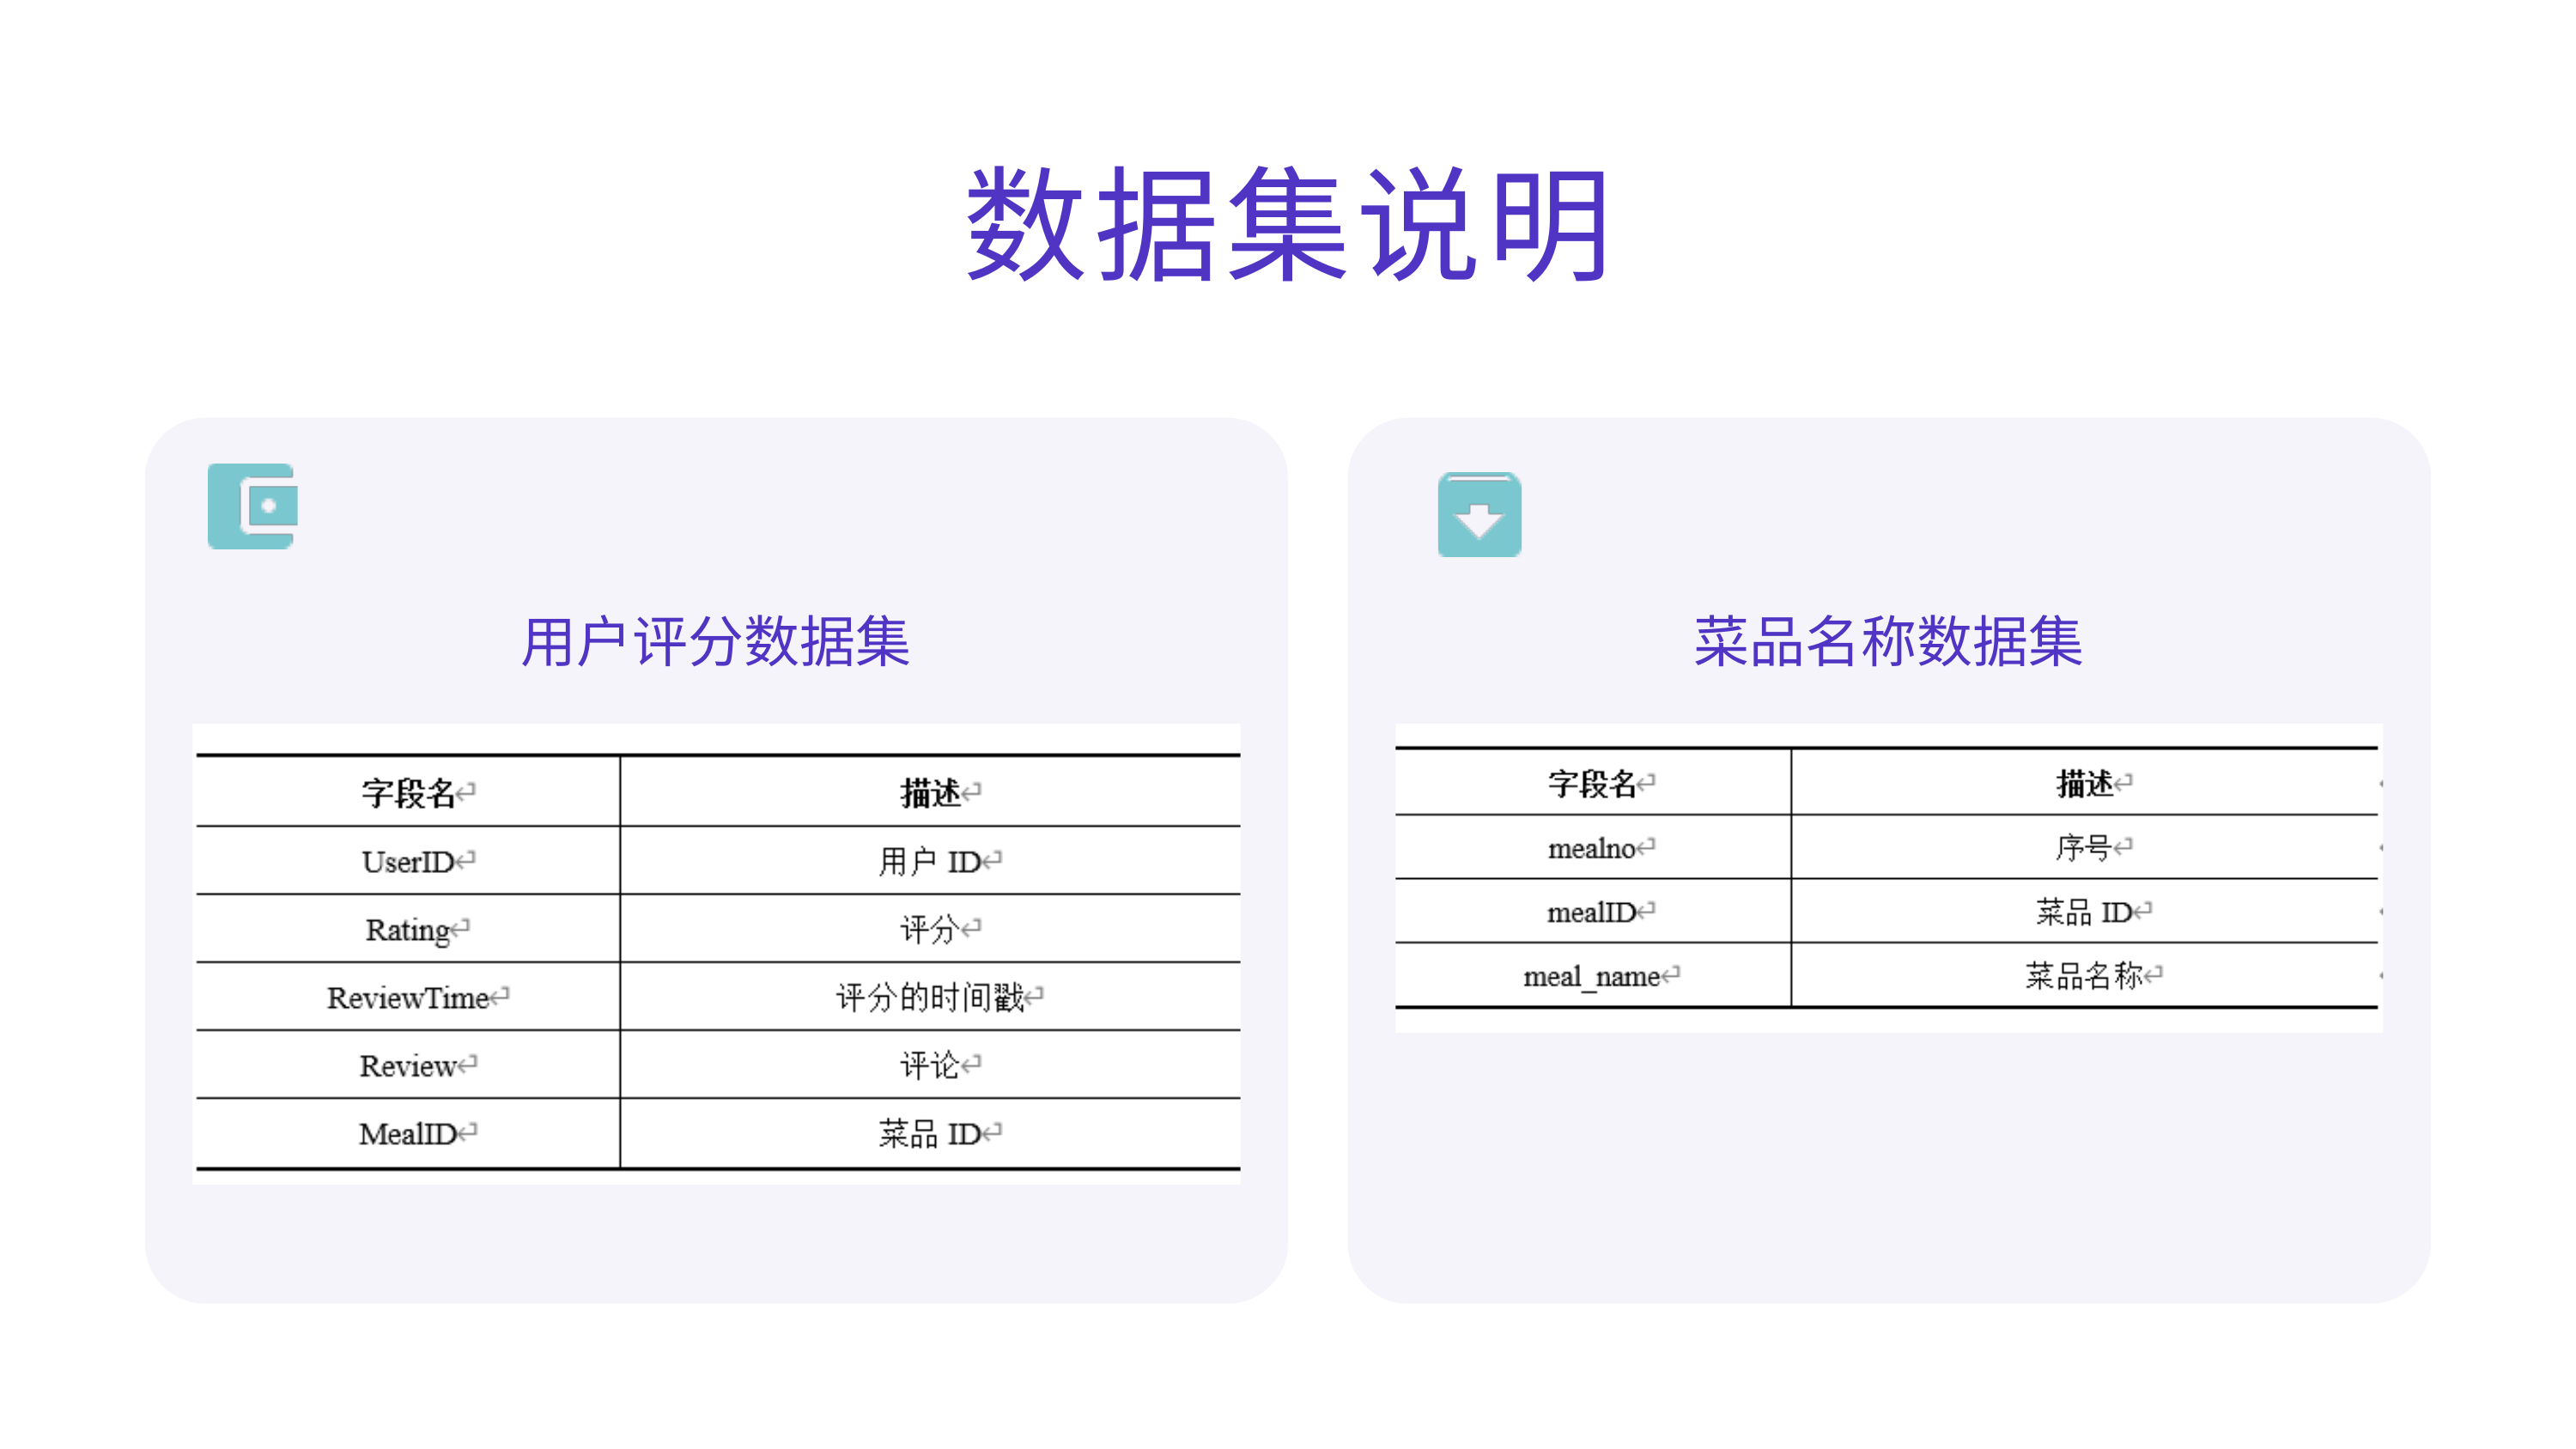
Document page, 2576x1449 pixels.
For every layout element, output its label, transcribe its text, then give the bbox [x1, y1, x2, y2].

text_box 数据集说明 [144, 146, 2432, 297]
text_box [1347, 417, 2432, 1304]
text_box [144, 417, 1289, 1304]
